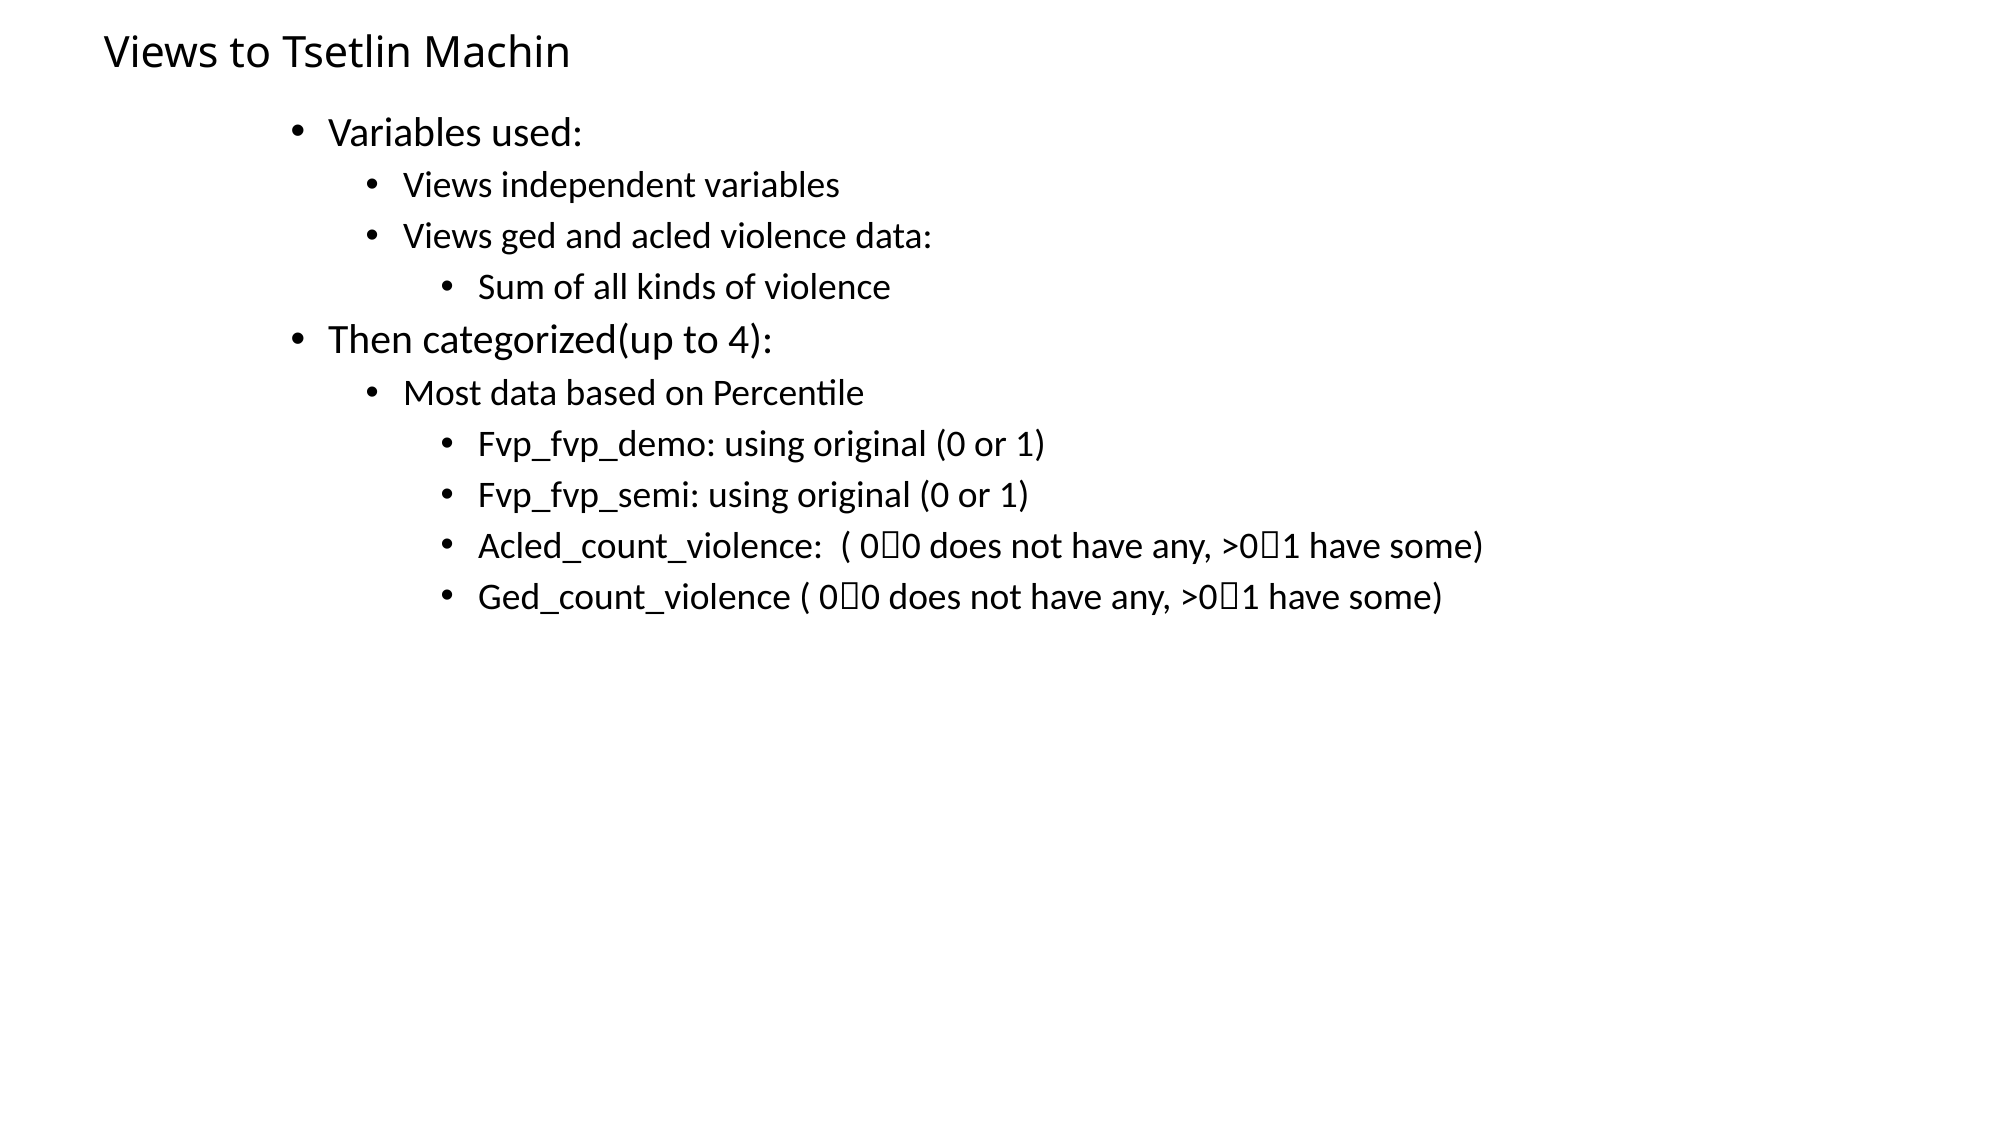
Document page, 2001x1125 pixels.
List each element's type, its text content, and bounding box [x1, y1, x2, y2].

text_box Views to Tsetlin Machin [89, 22, 1911, 84]
text_box Variables used: Views independent variables Views ged and acled violence data: Sum of all kinds of violence Then categorized(up to 4): Most data based on Percentile Fvp_fvp_demo: using original (0 or 1) Fvp_fvp_semi: using original (0 or 1) Acled_count_violence: ( 00 does not have any, >01 have some) Ged_count_violence ( 00 does not have any, >01 have some) [125, 102, 1851, 1113]
